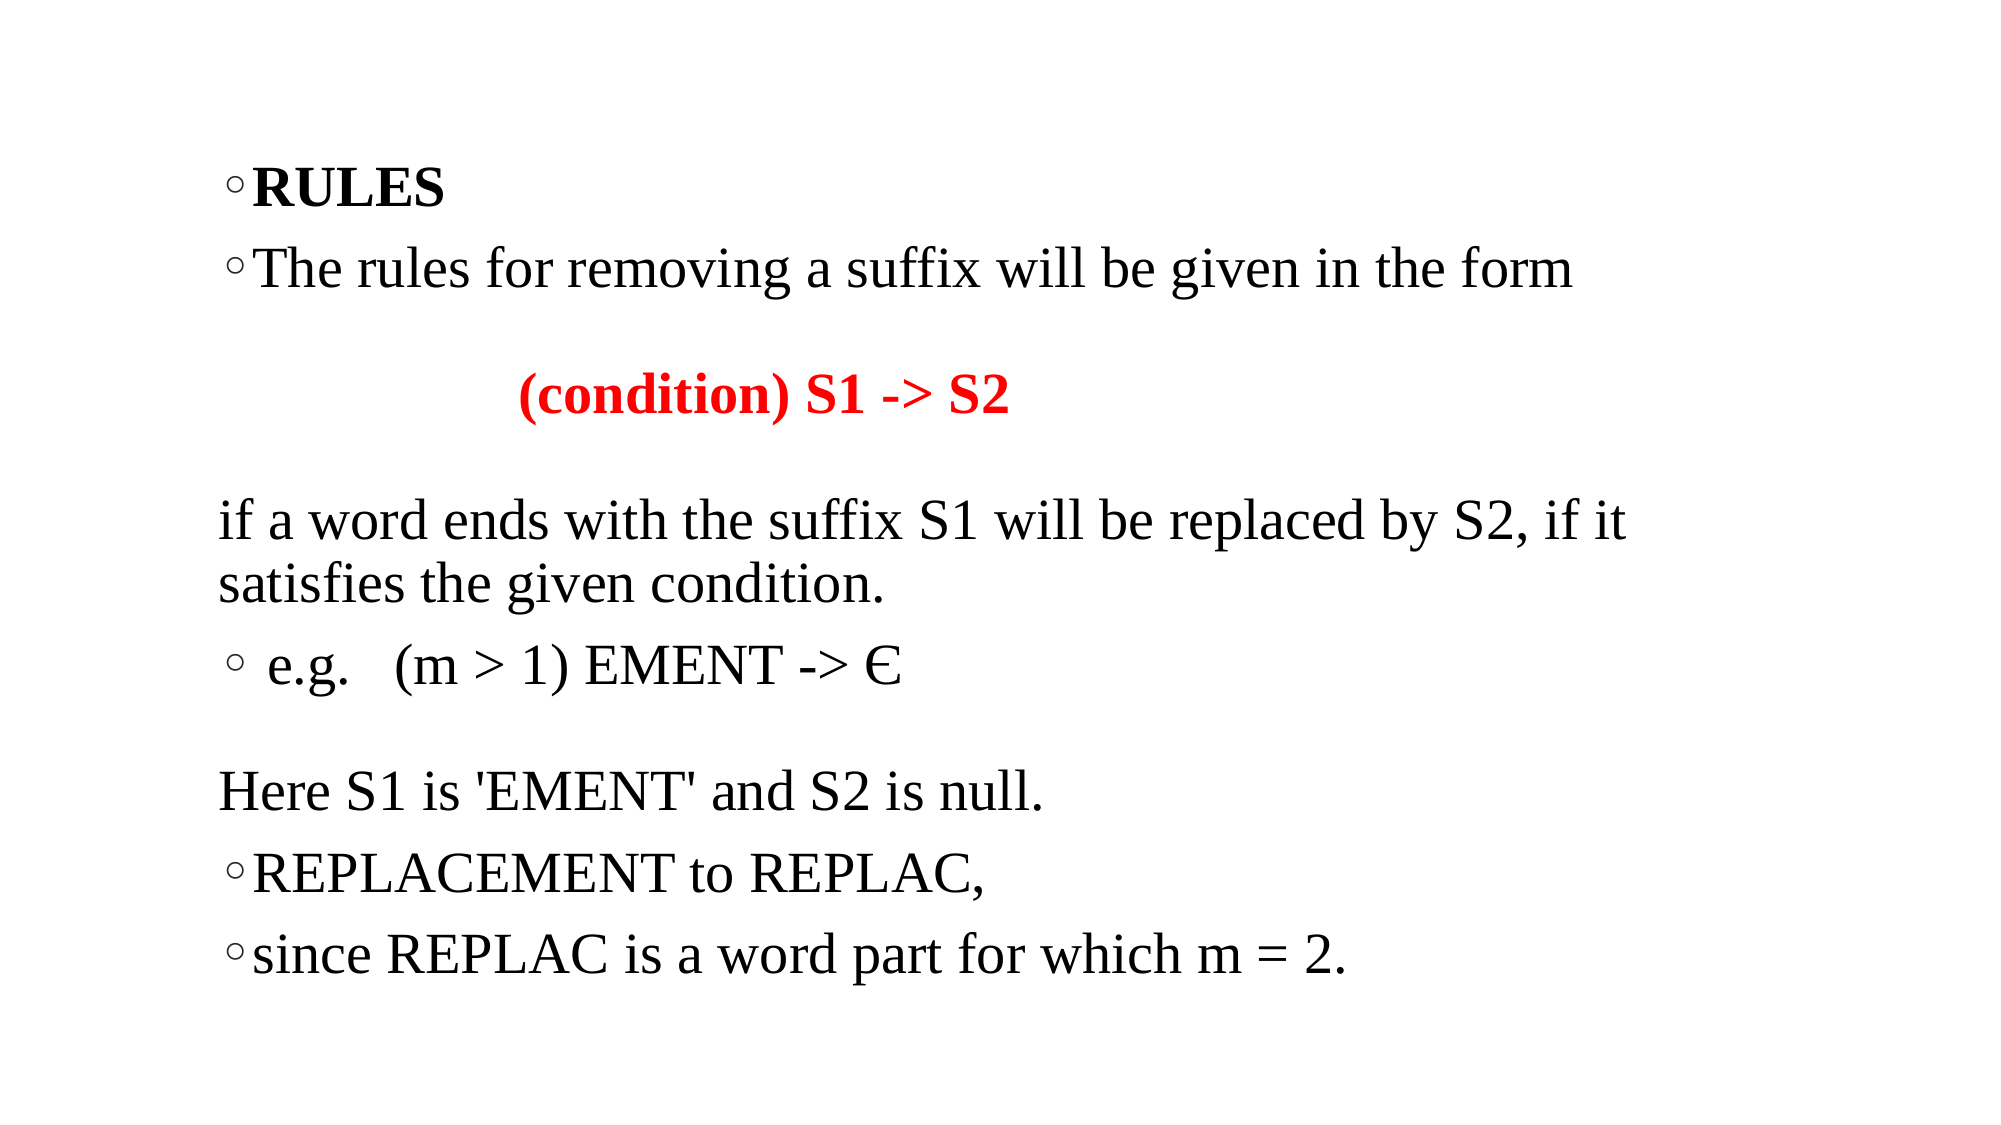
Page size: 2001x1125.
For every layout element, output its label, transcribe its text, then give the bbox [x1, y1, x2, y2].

text_box RULES The rules for removing a suffix will be given in the form (condition) S1 -> S2 if a word ends with the suffix S1 will be replaced by S2, if it satisfies the given condition. e.g. (m > 1) EMENT -> Є Here S1 is 'EMENT' and S2 is null. REPLACEMENT to REPLAC, since REPLAC is a word part for which m = 2. [203, 148, 1825, 994]
